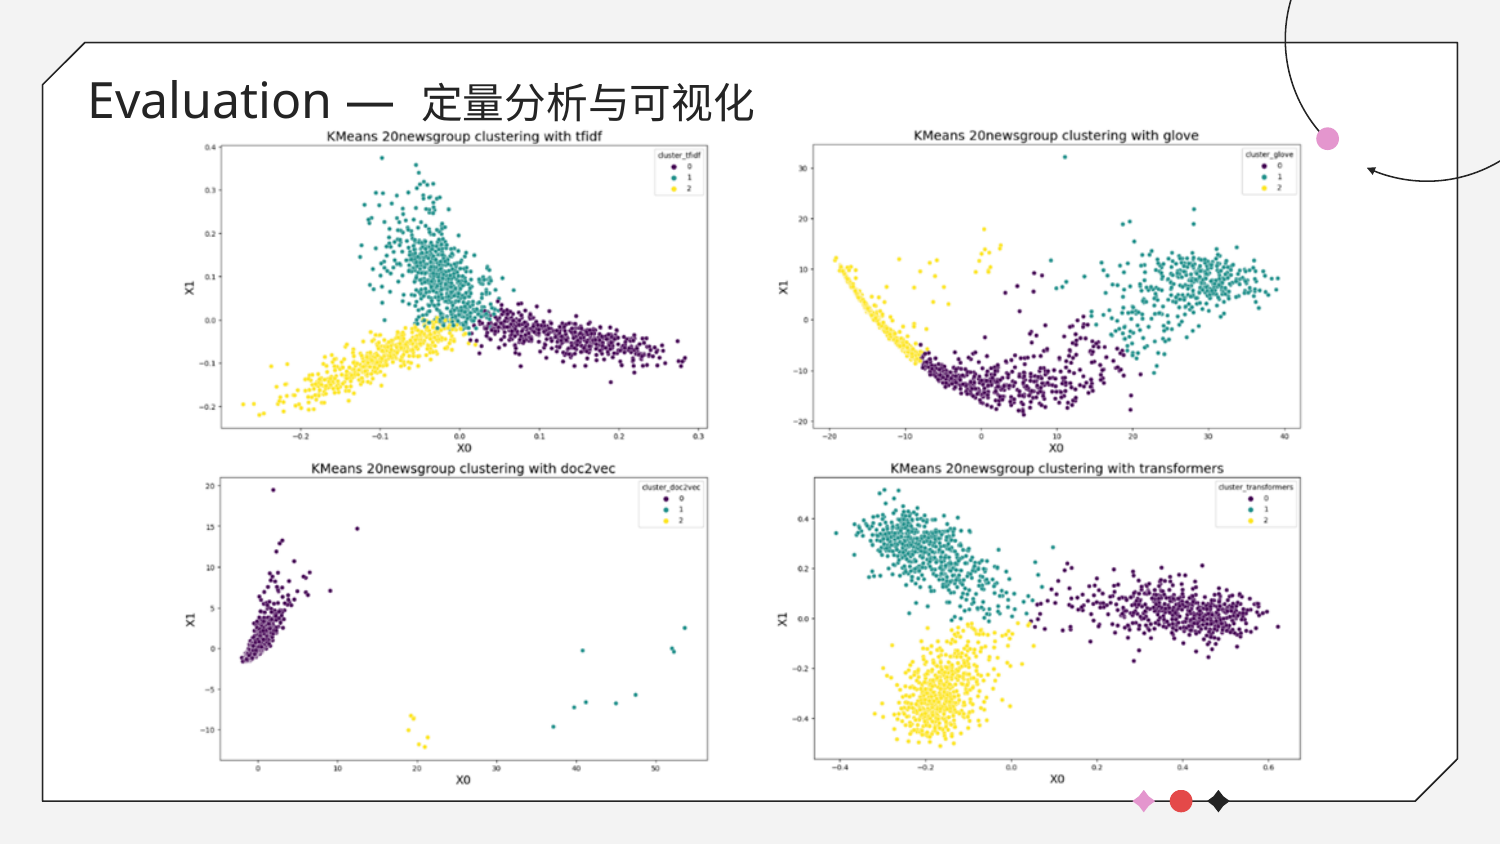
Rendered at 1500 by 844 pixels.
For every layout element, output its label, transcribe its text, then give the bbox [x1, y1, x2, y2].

picture [773, 125, 1306, 791]
picture [180, 126, 712, 792]
text_box Evaluation — 定量分析与可视化 [72, 53, 1337, 148]
